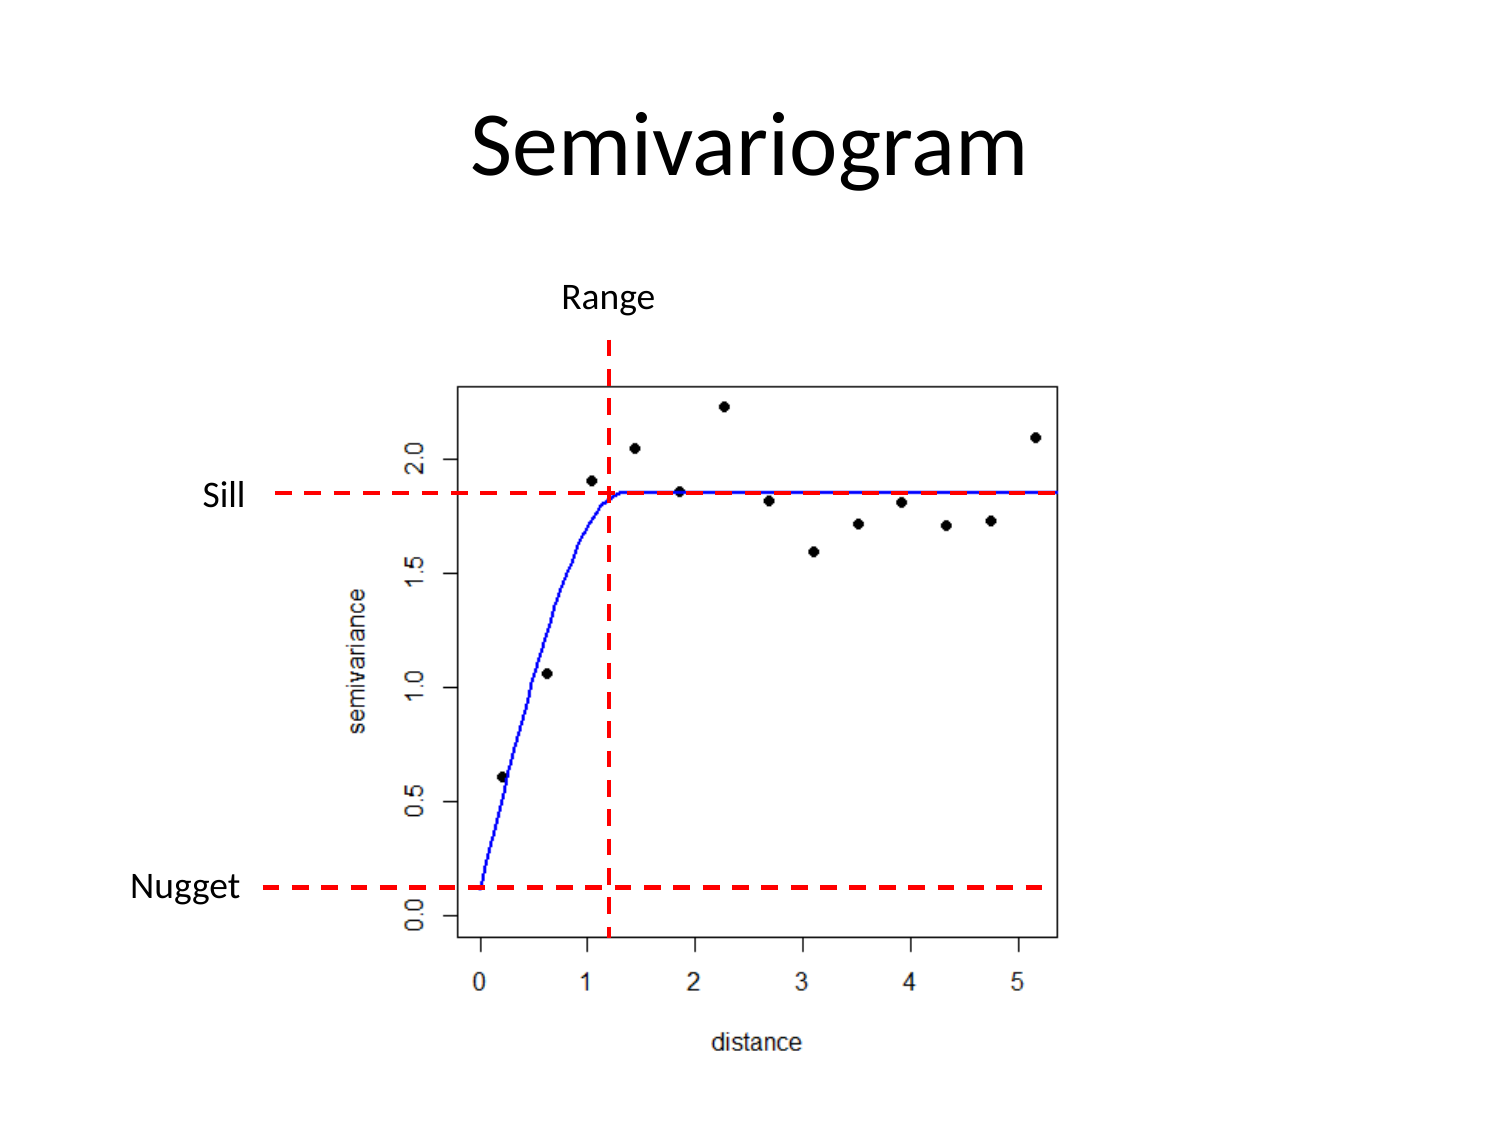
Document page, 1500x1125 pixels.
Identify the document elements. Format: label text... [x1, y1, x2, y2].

picture [337, 266, 1121, 1088]
text_box Nugget [115, 853, 256, 914]
title Semivariogram [75, 45, 1425, 233]
picture [337, 494, 608, 887]
text_box Sill [188, 462, 261, 523]
